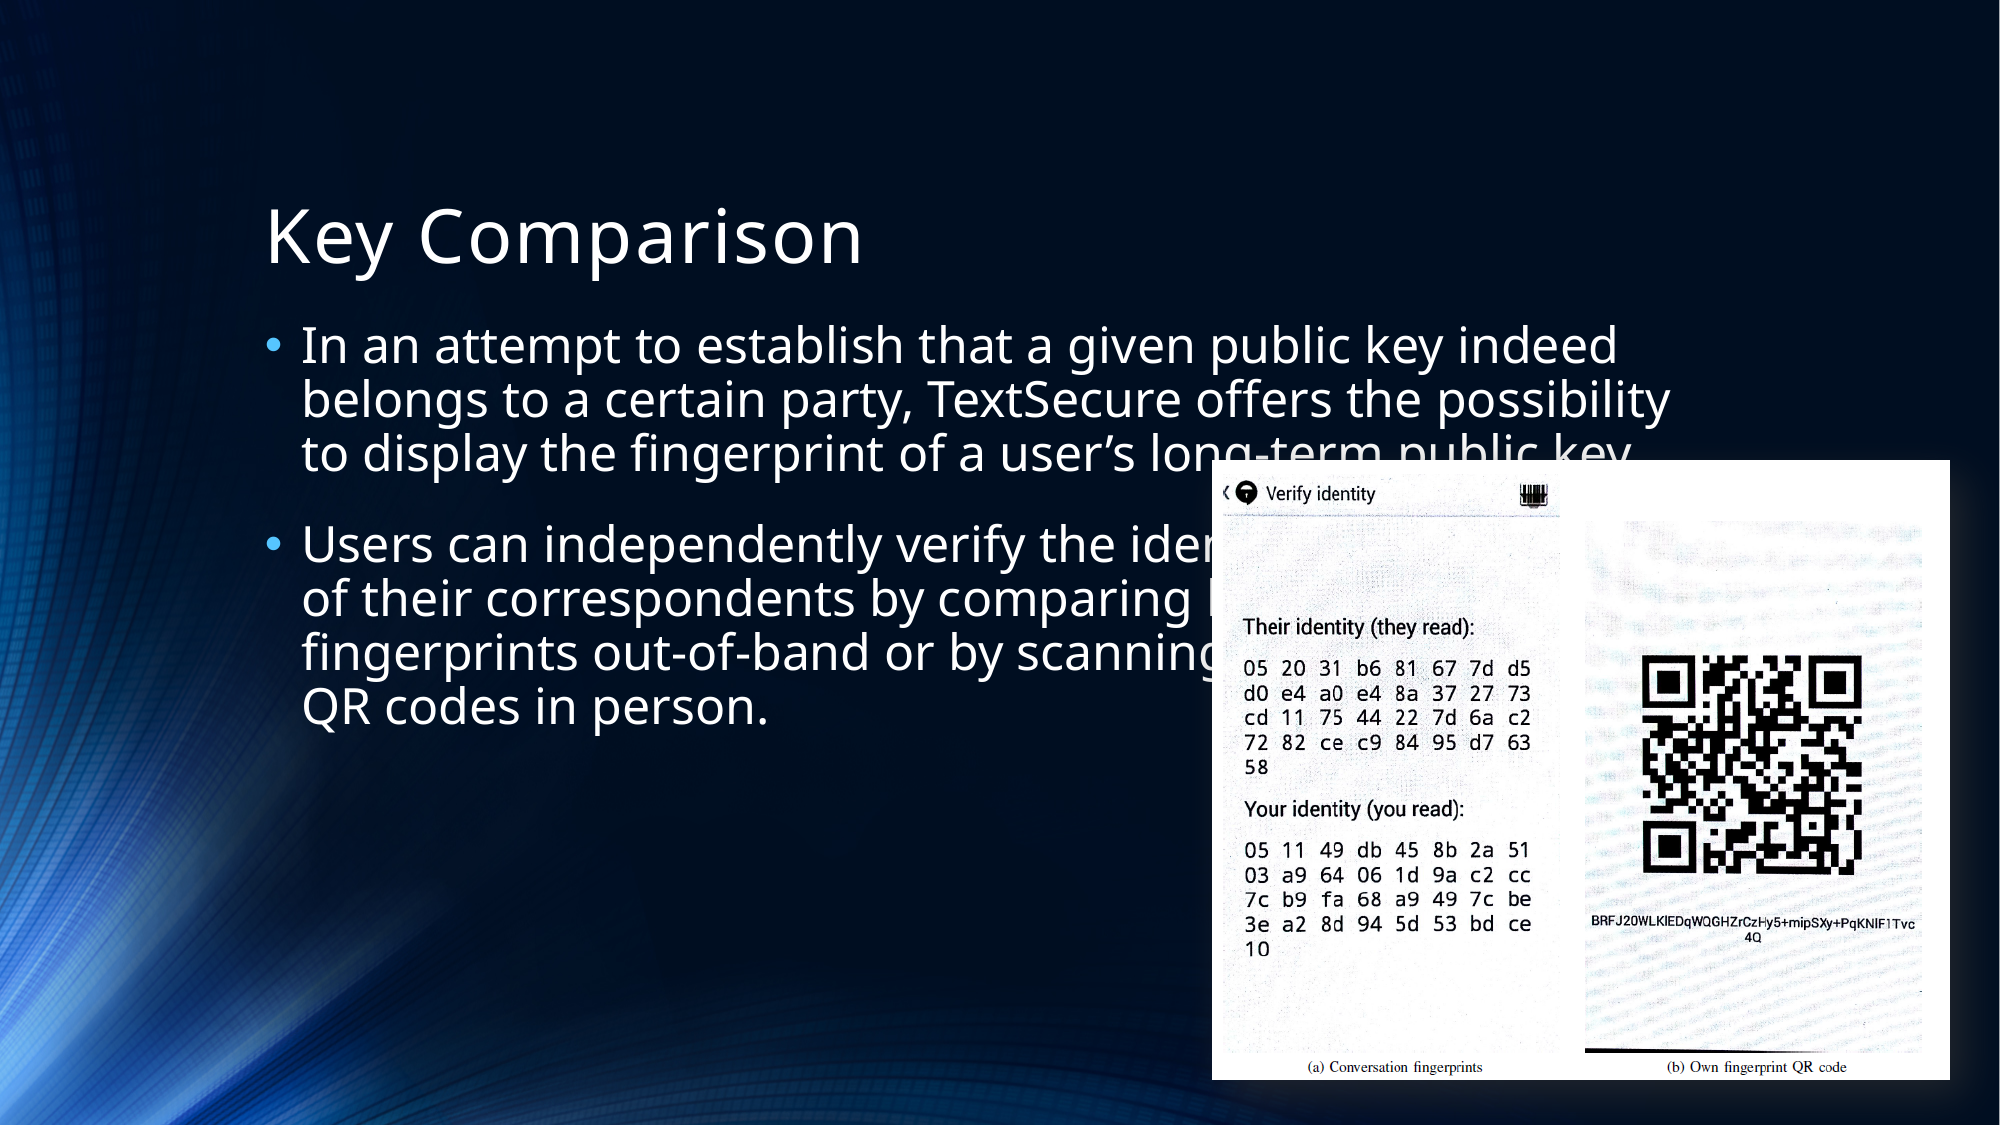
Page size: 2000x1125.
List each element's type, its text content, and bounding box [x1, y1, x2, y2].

title Key Comparison [249, 62, 1750, 288]
list In an attempt to establish that a given public key indeed belongs to a certain party, TextSecure offers the possibility to display the fingerprint of a user’s long-term public key. Users can independently verify the identity of their correspondents by comparing key fingerprints out-of-band or by scanning QR codes in person. [249, 312, 1749, 988]
picture [0, 0, 2000, 1125]
